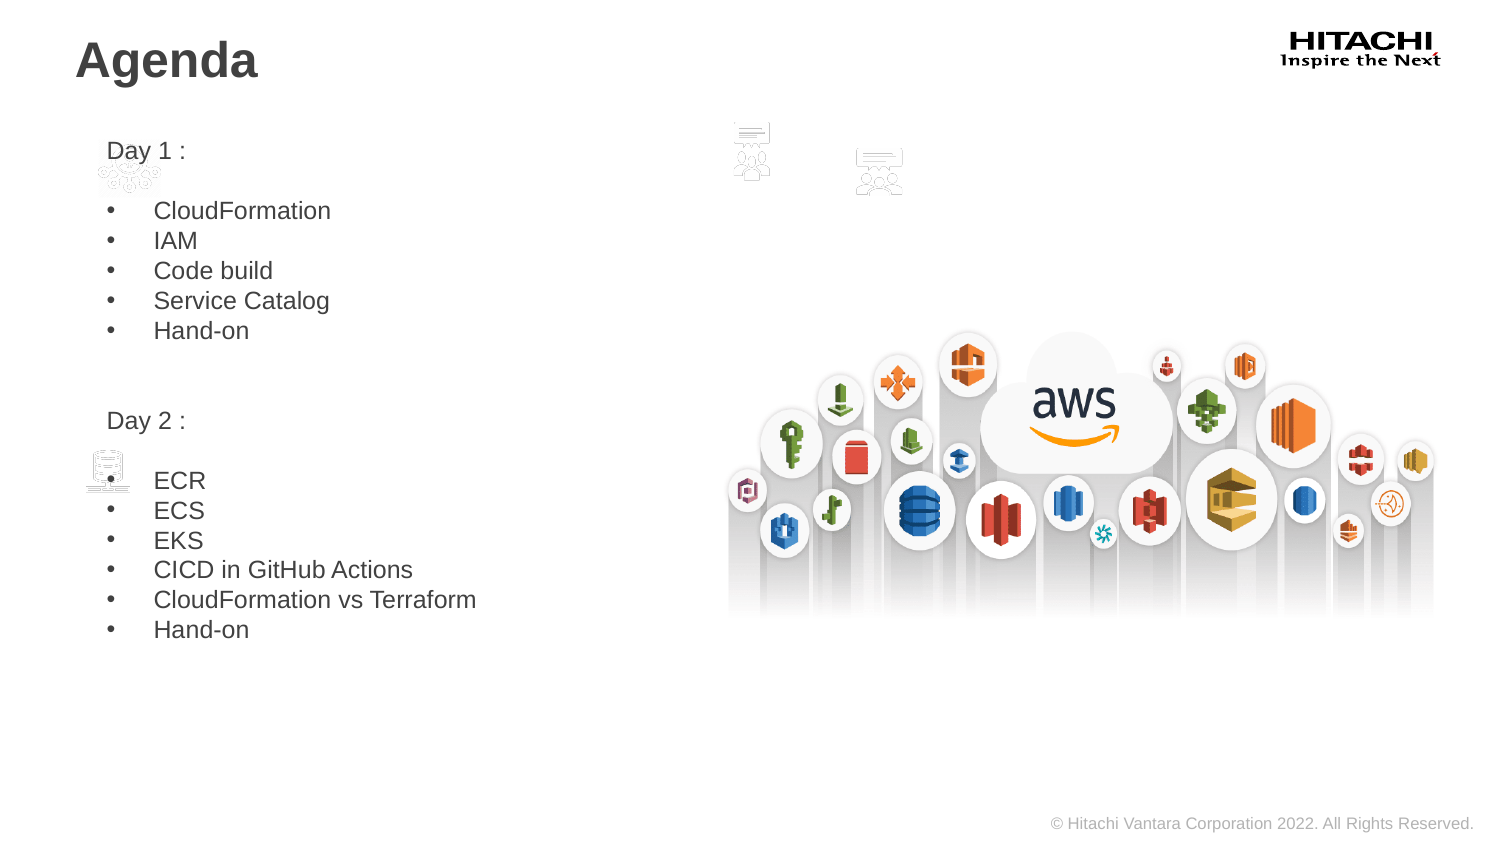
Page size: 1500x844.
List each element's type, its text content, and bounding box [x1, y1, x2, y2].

picture [98, 138, 161, 199]
picture [85, 448, 130, 494]
text_box Day 1 : CloudFormation IAM Code build Service Catalog Hand-on Day 2 : ECR ECS EKS CICD in GitHub Actions CloudFormation vs Terraform Hand-on [91, 127, 750, 682]
picture [728, 116, 775, 187]
title Agenda [59, 25, 1217, 99]
picture [711, 143, 1441, 619]
